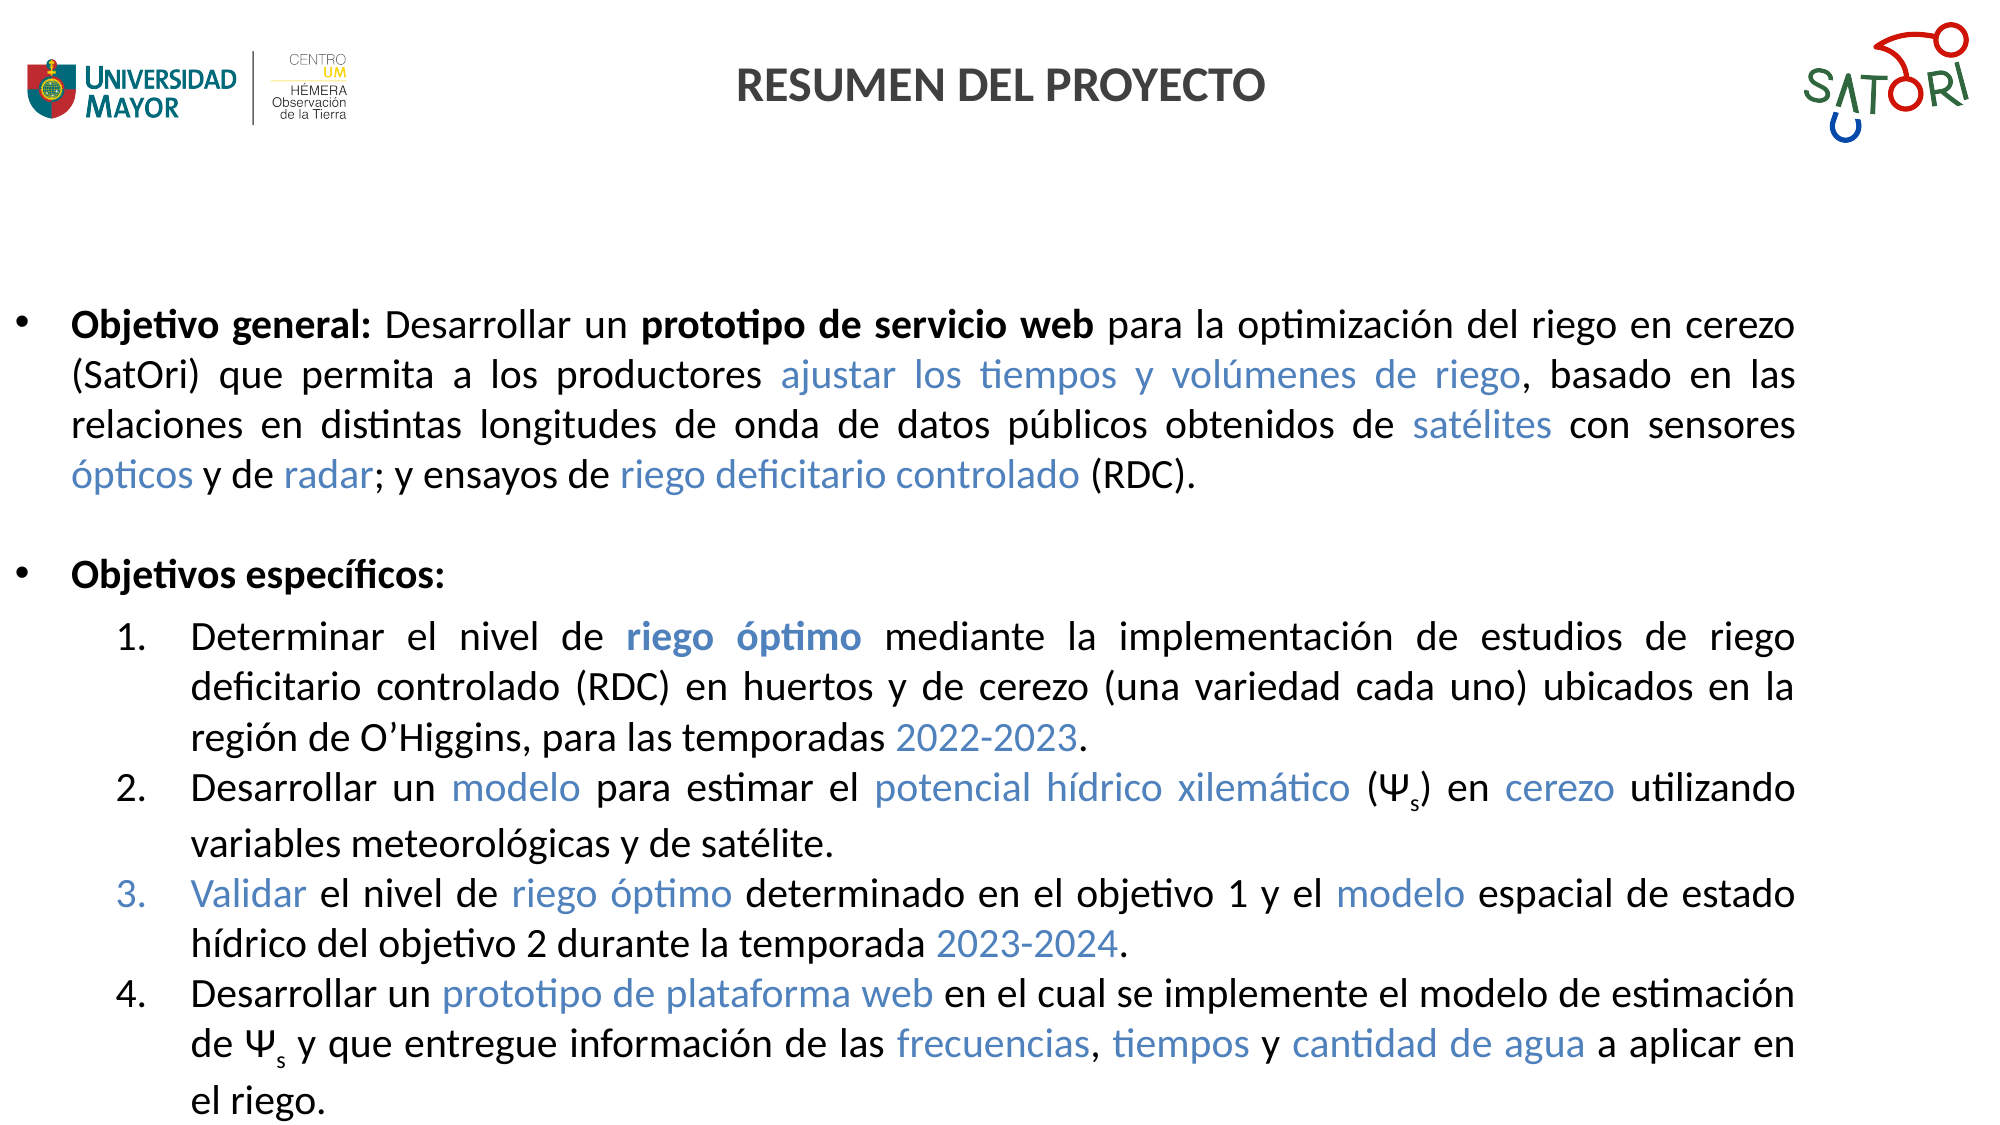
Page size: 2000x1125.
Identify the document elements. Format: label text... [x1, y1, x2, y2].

text_box RESUMEN DEL PROYECTO [95, 43, 1907, 126]
text_box Objetivo general: Desarrollar un prototipo de servicio web para la optimización del riego en cerezo (SatOri) que permita a los productores ajustar los tiempos y volúmenes de riego, basado en las relaciones en distintas longitudes de onda de datos públicos obtenidos de satélites con sensores ópticos y de radar; y ensayos de riego deficitario controlado (RDC). Objetivos específicos: Determinar el nivel de riego óptimo mediante la implementación de estudios de riego deficitario controlado (RDC) en huertos y de cerezo (una variedad cada uno) ubicados en la región de O’Higgins, para las temporadas 2022-2023. Desarrollar un modelo para estimar el potencial hídrico xilemático (Ψs) en cerezo utilizando variables meteorológicas y de satélite. Validar el nivel de riego óptimo determinado en el objetivo 1 y el modelo espacial de estado hídrico del objetivo 2 durante la temporada 2023-2024. Desarrollar un prototipo de plataforma web en el cual se implemente el modelo de estimación de Ψs y que entregue información de las frecuencias, tiempos y cantidad de agua a aplicar en el riego. [0, 239, 1811, 1125]
picture [1804, 22, 1969, 143]
picture [18, 44, 356, 132]
